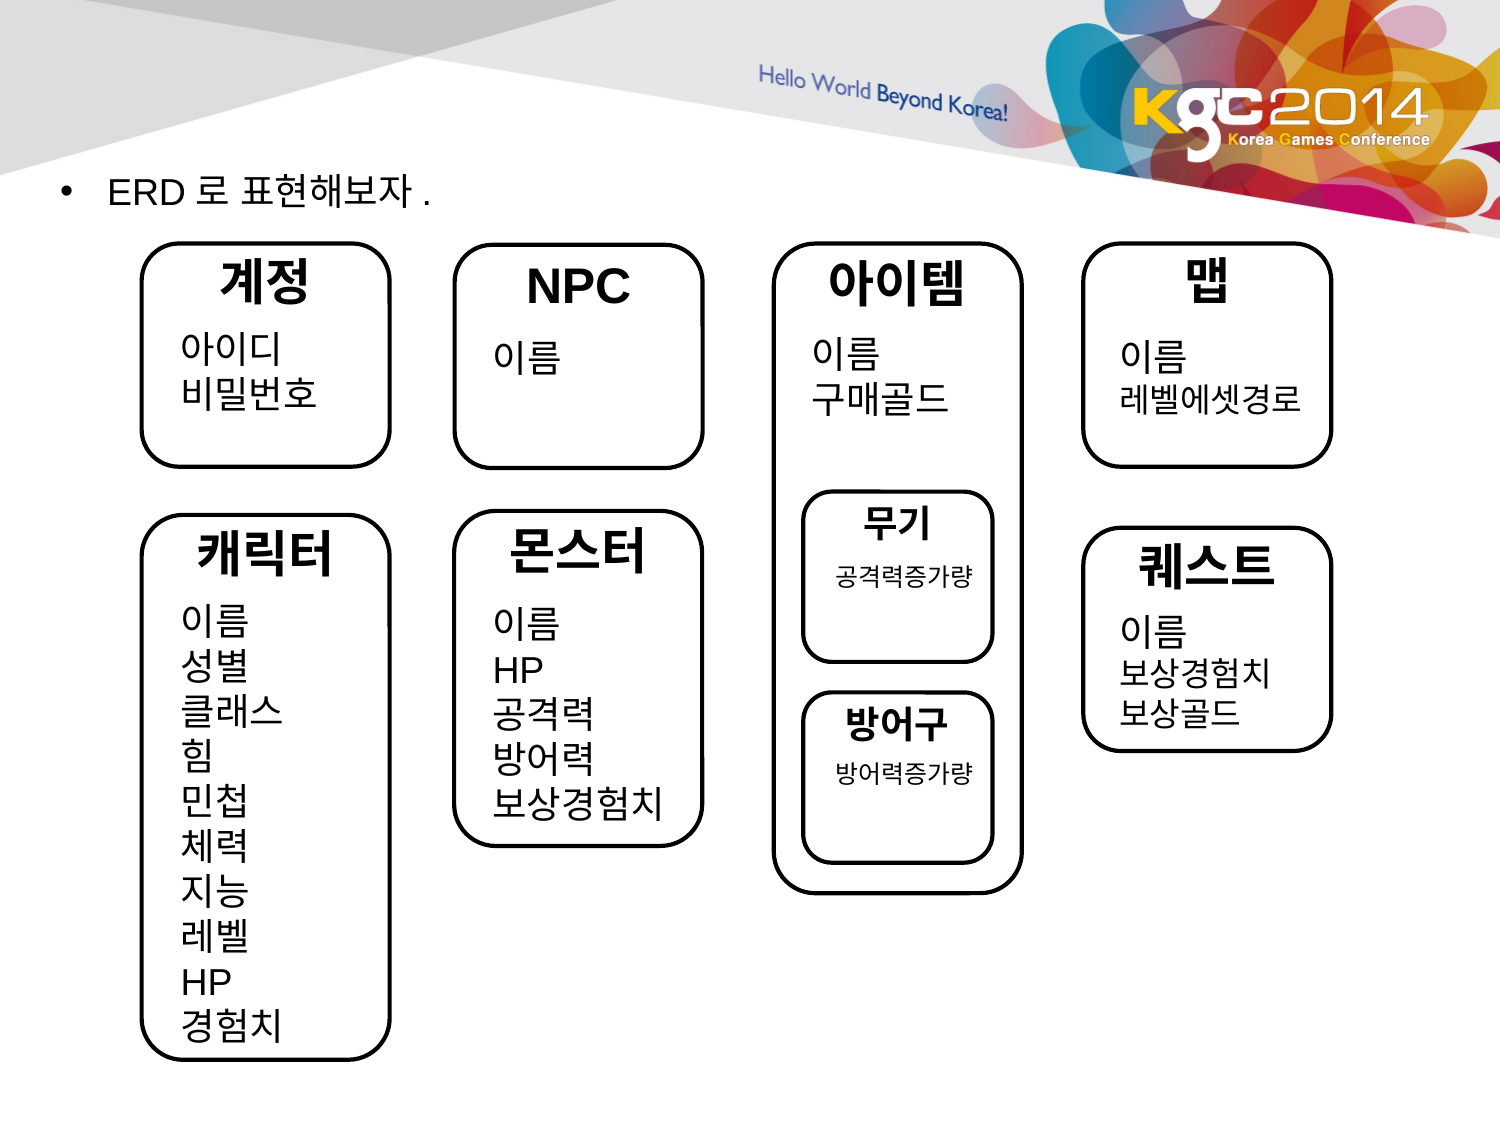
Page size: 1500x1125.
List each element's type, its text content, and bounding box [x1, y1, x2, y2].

text_box [452, 539, 705, 849]
text_box 공격력증가량 [820, 553, 1010, 599]
text_box [452, 270, 705, 471]
text_box [476, 242, 681, 246]
text_box 맵 [1083, 242, 1332, 318]
text_box 이름 보상경험치 보상골드 [1104, 601, 1341, 741]
picture [0, 0, 1500, 1125]
text_box 아이디 비밀번호 [165, 318, 390, 424]
text_box [1081, 269, 1334, 469]
text_box [771, 272, 1024, 896]
text_box 이름 HP 공격력 방어력 보상경험치 [477, 593, 703, 834]
text_box [801, 513, 995, 664]
text_box 계정 [141, 243, 390, 319]
text_box 이름 레벨에셋경로 [1104, 326, 1341, 427]
text_box 방어력증가량 [820, 751, 1010, 796]
text_box [801, 713, 995, 865]
text_box 퀘스트 [1083, 527, 1332, 603]
text_box 캐릭터 [141, 514, 390, 590]
text_box NPC [454, 246, 703, 322]
text_box 이름 성별 클래스 힘 민첩 체력 지능 레벨 HP 경험치 [165, 590, 391, 1055]
text_box 방어구 [802, 693, 993, 754]
text_box 아이템 [773, 244, 1022, 320]
text_box [139, 544, 372, 1062]
text_box [479, 508, 678, 512]
text_box [1081, 553, 1323, 754]
text_box 이름 [478, 327, 703, 388]
text_box ERD로 표현해보자. [45, 160, 1135, 221]
text_box 몬스터 [454, 512, 703, 588]
text_box 이름 구매골드 [797, 323, 1022, 429]
text_box [139, 269, 392, 469]
text_box 무기 [802, 492, 993, 553]
